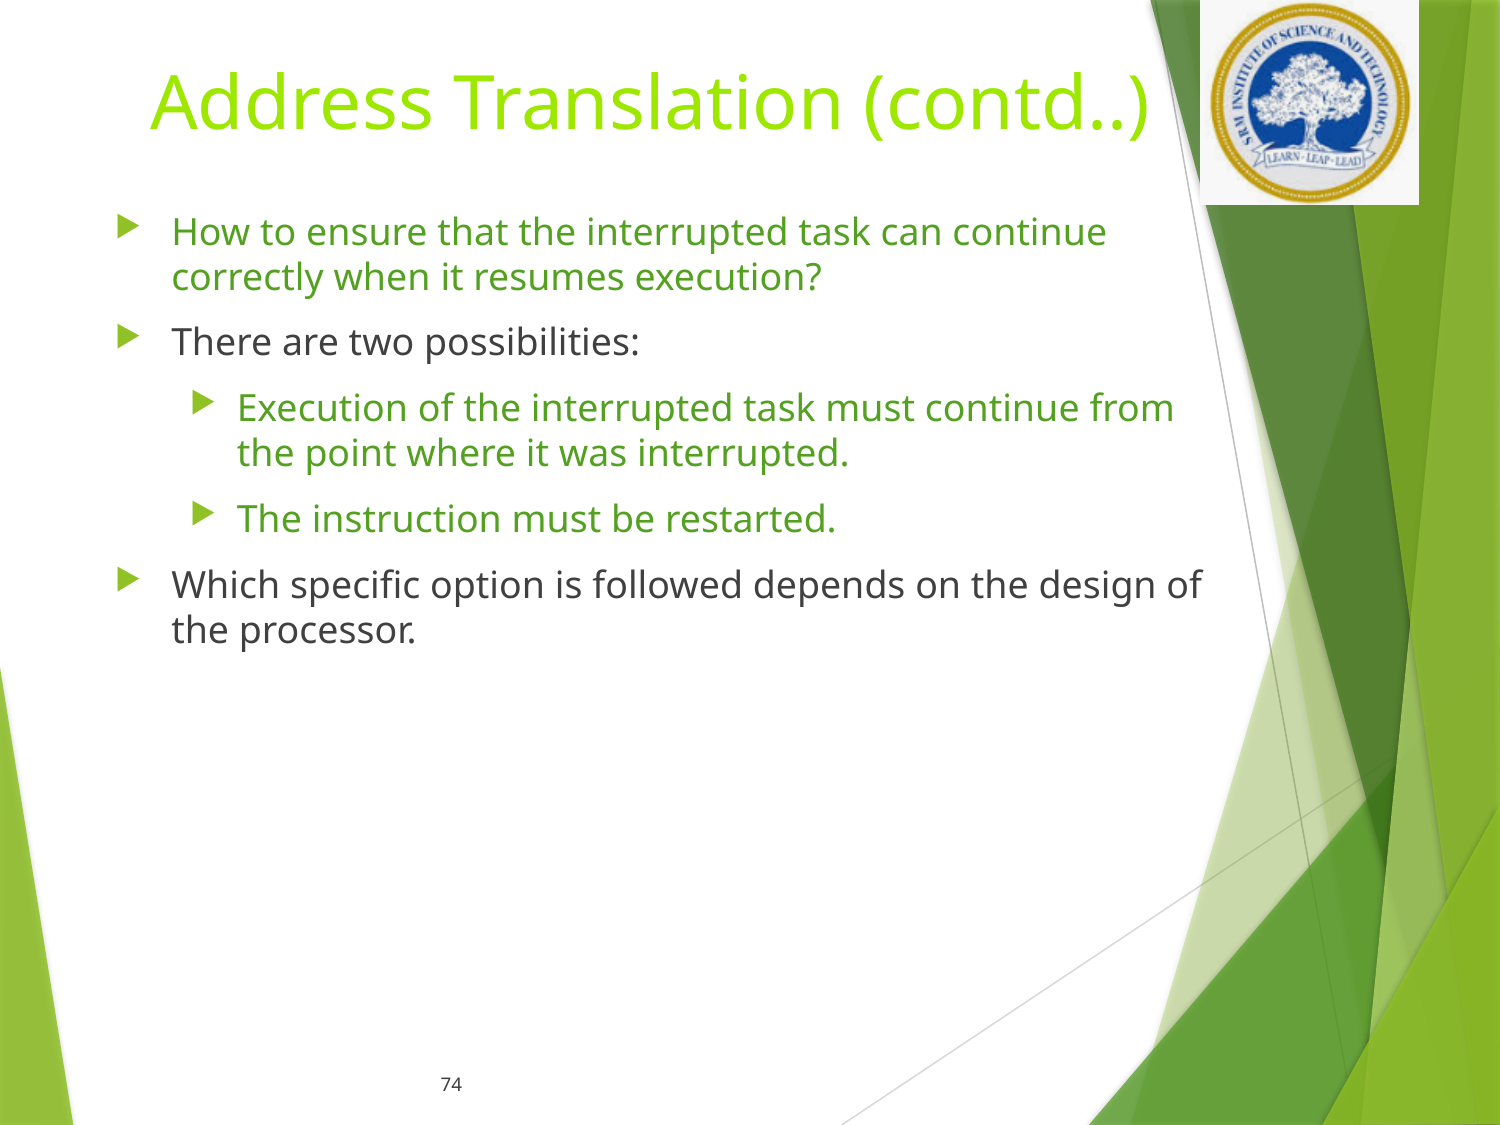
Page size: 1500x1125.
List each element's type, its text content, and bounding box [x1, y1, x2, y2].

picture [1199, 0, 1420, 206]
title Address Translation (contd..) [135, 47, 1188, 200]
list How to ensure that the interrupted task can continue correctly when it resumes execution? There are two possibilities: Execution of the interrupted task must continue from the point where it was interrupted. The instruction must be restarted. Which specific option is followed depends on the design of the processor. [99, 200, 1238, 992]
slide_number 74 [433, 1062, 1337, 1108]
